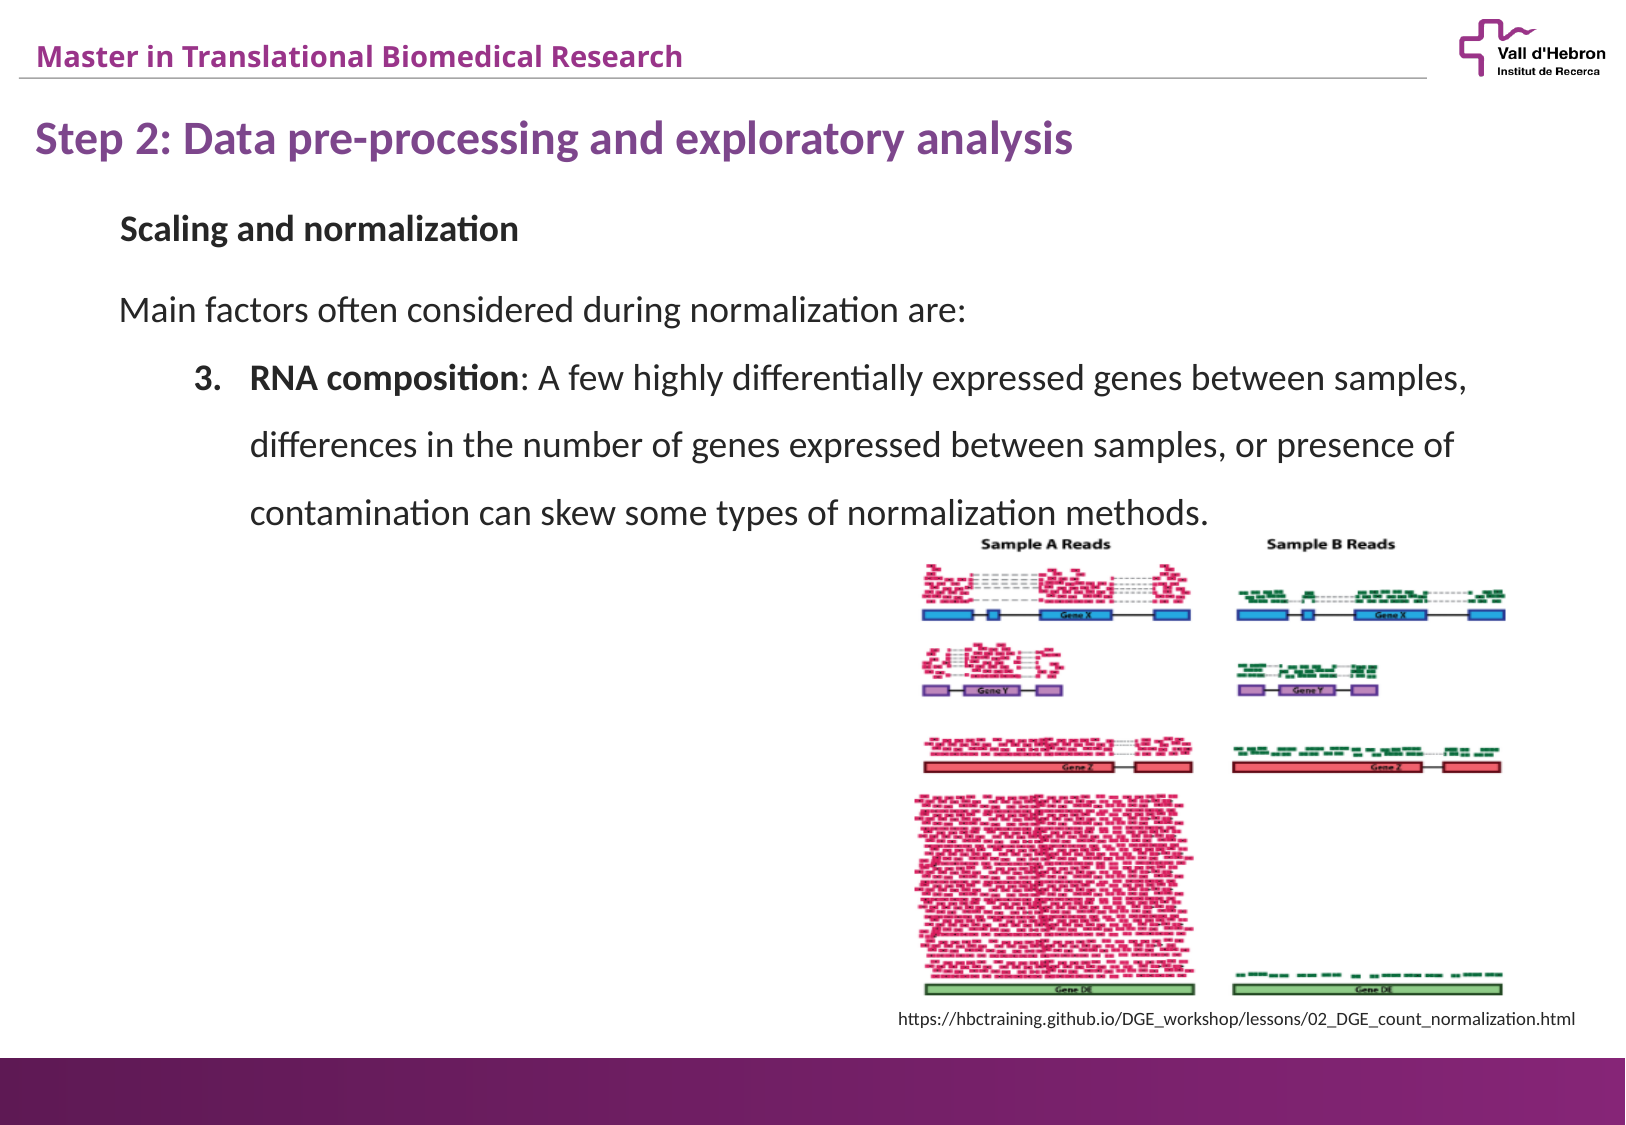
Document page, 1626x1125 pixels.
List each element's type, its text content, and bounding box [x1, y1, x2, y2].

text_box https://hbctraining.github.io/DGE_workshop/lessons/02_DGE_count_normalization.html [883, 999, 1604, 1037]
text_box Main factors often considered during normalization are: RNA composition: A few highly differentially expressed genes between samples, differences in the number of genes expressed between samples, or presence of contamination can skew some types of normalization methods. [103, 255, 1498, 676]
text_box Step 2: Data pre-processing and exploratory analysis [21, 99, 1439, 172]
text_box [81, 45, 1544, 233]
picture [899, 527, 1522, 1009]
text_box Scaling and normalization [105, 196, 535, 256]
picture [1458, 19, 1606, 77]
